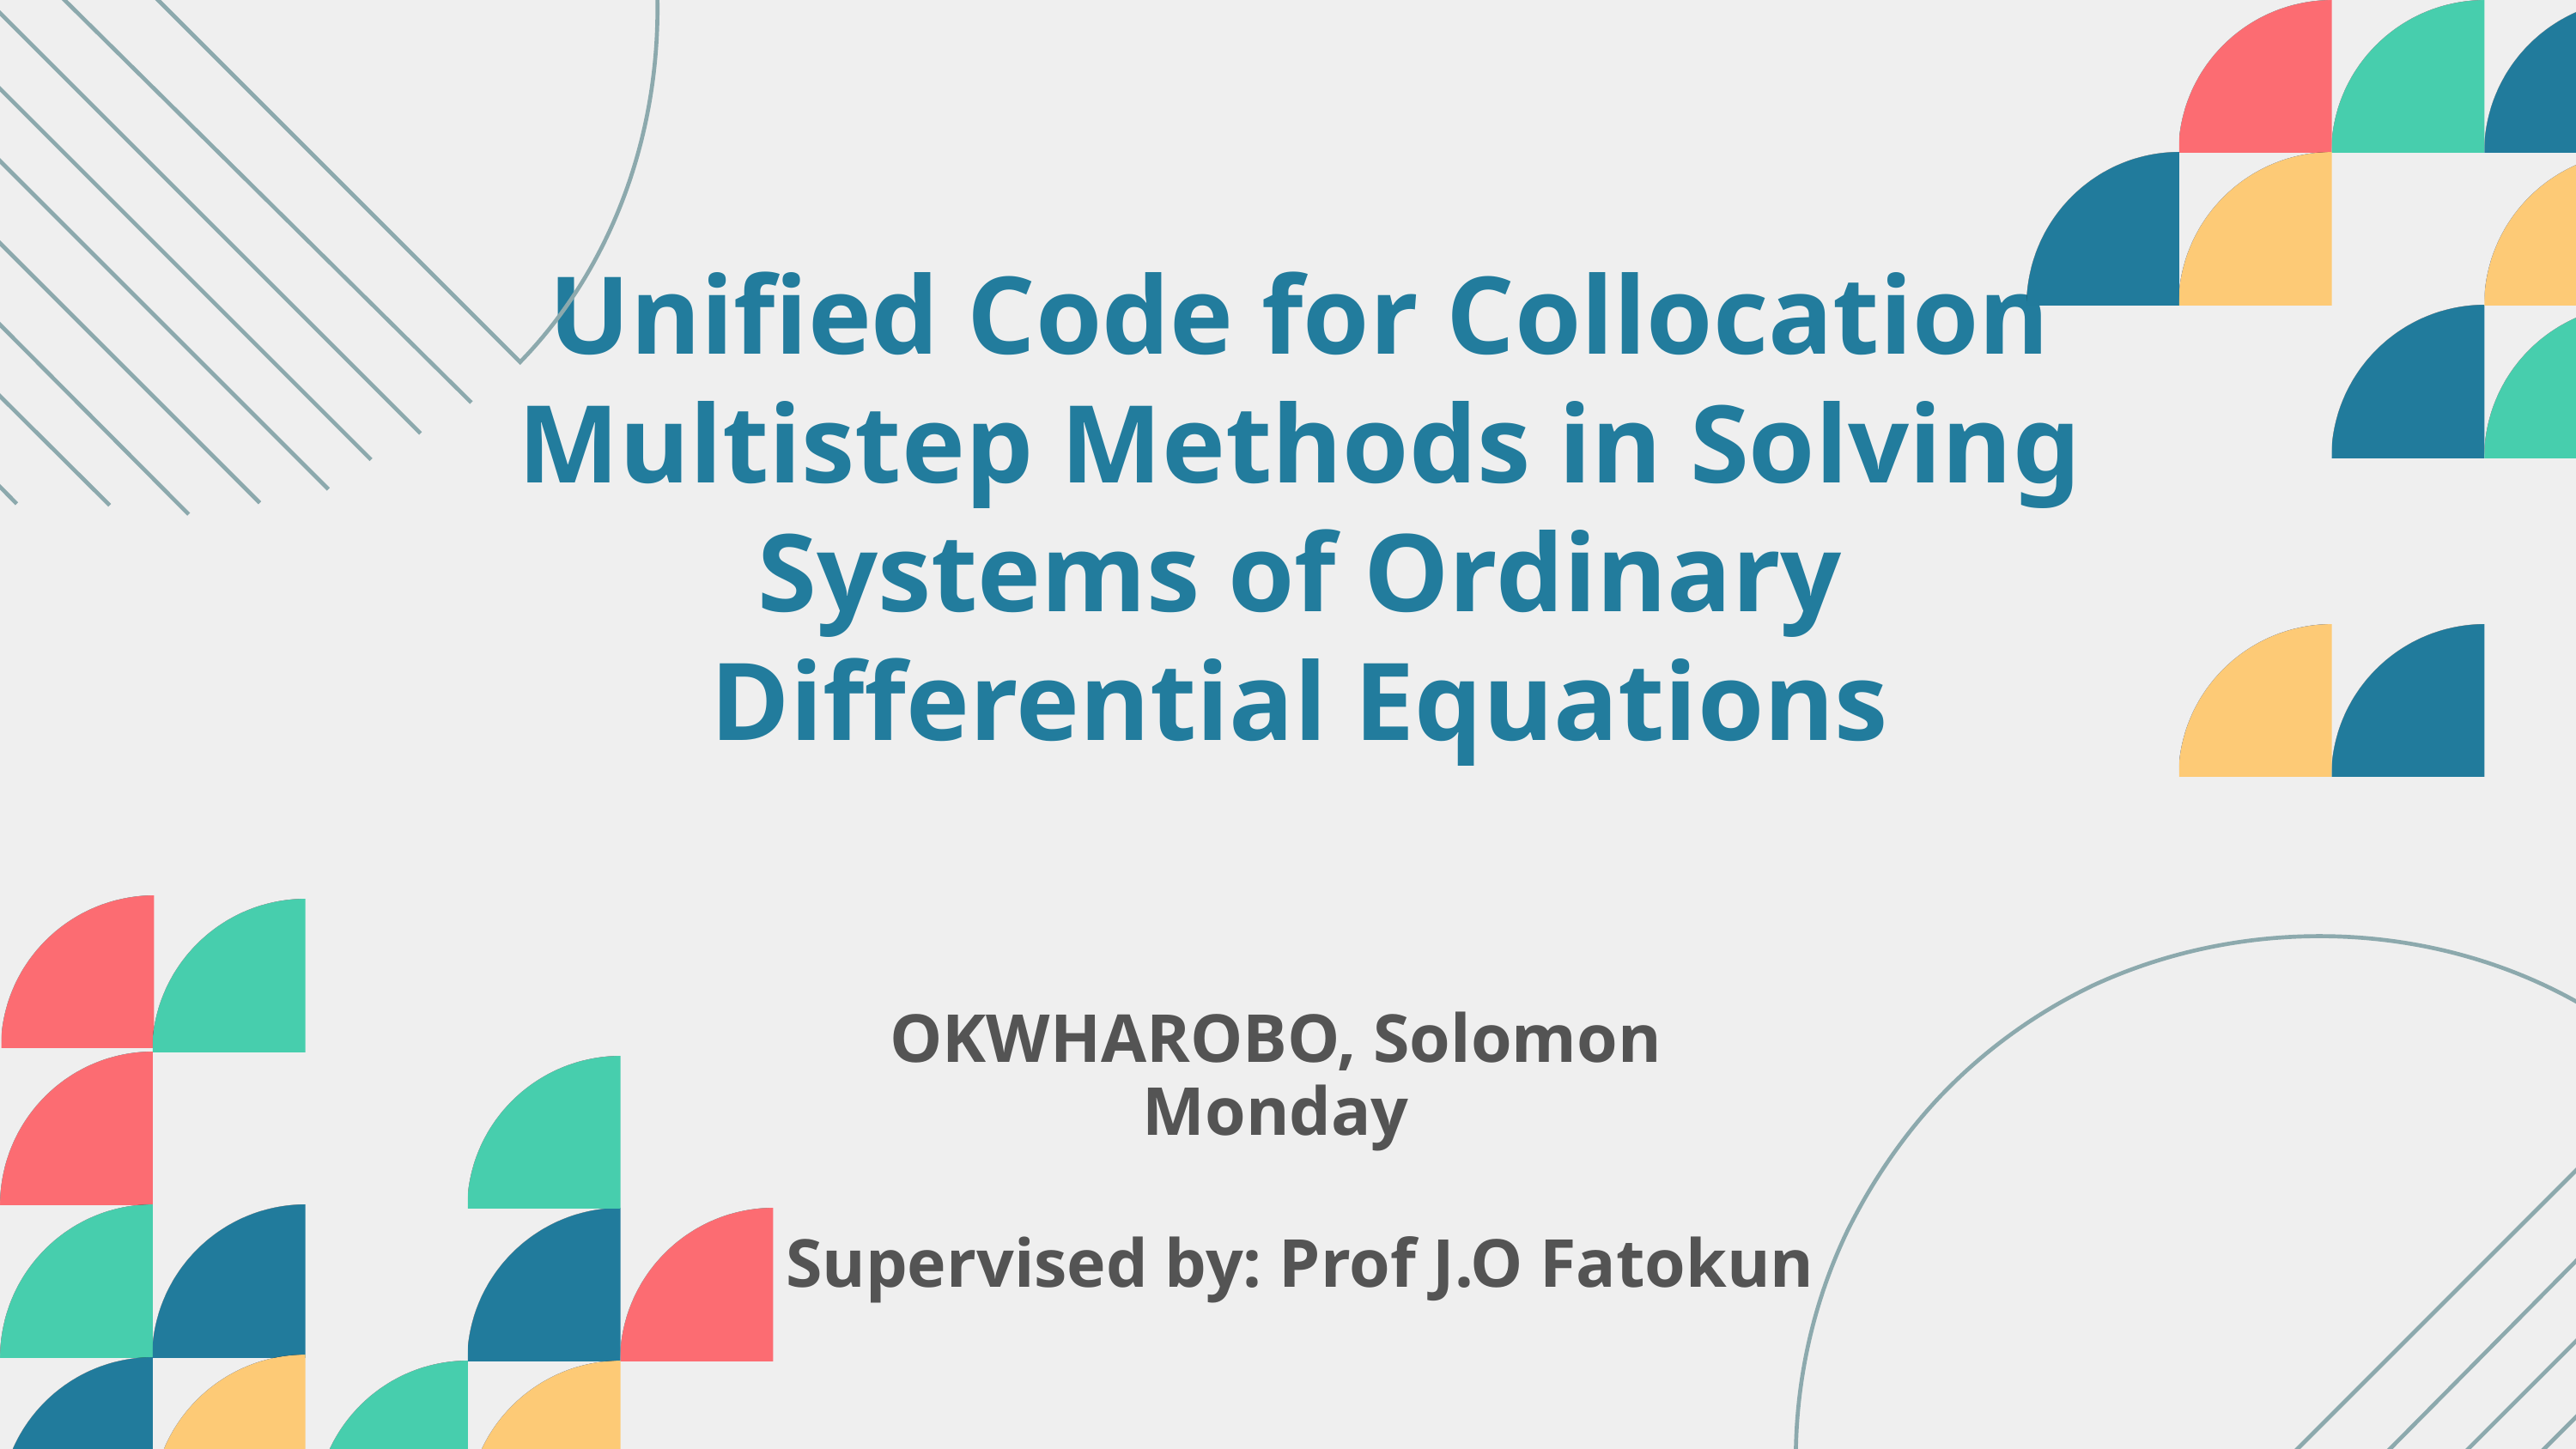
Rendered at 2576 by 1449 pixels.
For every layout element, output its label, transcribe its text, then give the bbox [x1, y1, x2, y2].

text_box [2178, 152, 2332, 306]
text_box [1603, 1014, 2576, 1449]
text_box [2178, 0, 2331, 152]
text_box [2026, 152, 2178, 306]
text_box [2331, 305, 2484, 458]
text_box [2484, 305, 2576, 458]
text_box [620, 1208, 774, 1361]
text_box [467, 1361, 621, 1449]
text_box Supervised by: Prof J.O Fatokun [779, 1228, 1599, 1301]
text_box [467, 1056, 621, 1209]
text_box [0, 1052, 153, 1204]
text_box [0, 1357, 153, 1449]
text_box [0, 1204, 152, 1357]
text_box [2484, 152, 2576, 305]
text_box [152, 899, 306, 1052]
text_box [152, 1355, 306, 1449]
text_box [0, 0, 851, 67]
text_box [2484, 0, 2576, 152]
text_box [2331, 624, 2485, 778]
text_box [2331, 0, 2484, 153]
text_box [152, 1204, 306, 1355]
text_box Unified Code for Collocation Multistep Methods in Solving Systems of Ordinary Differential Equations [490, 246, 2110, 762]
text_box [1, 895, 155, 1048]
text_box [467, 1209, 620, 1361]
text_box [2178, 624, 2331, 778]
text_box [315, 1361, 467, 1449]
text_box OKWHAROBO, Solomon Monday [769, 1003, 1783, 1149]
